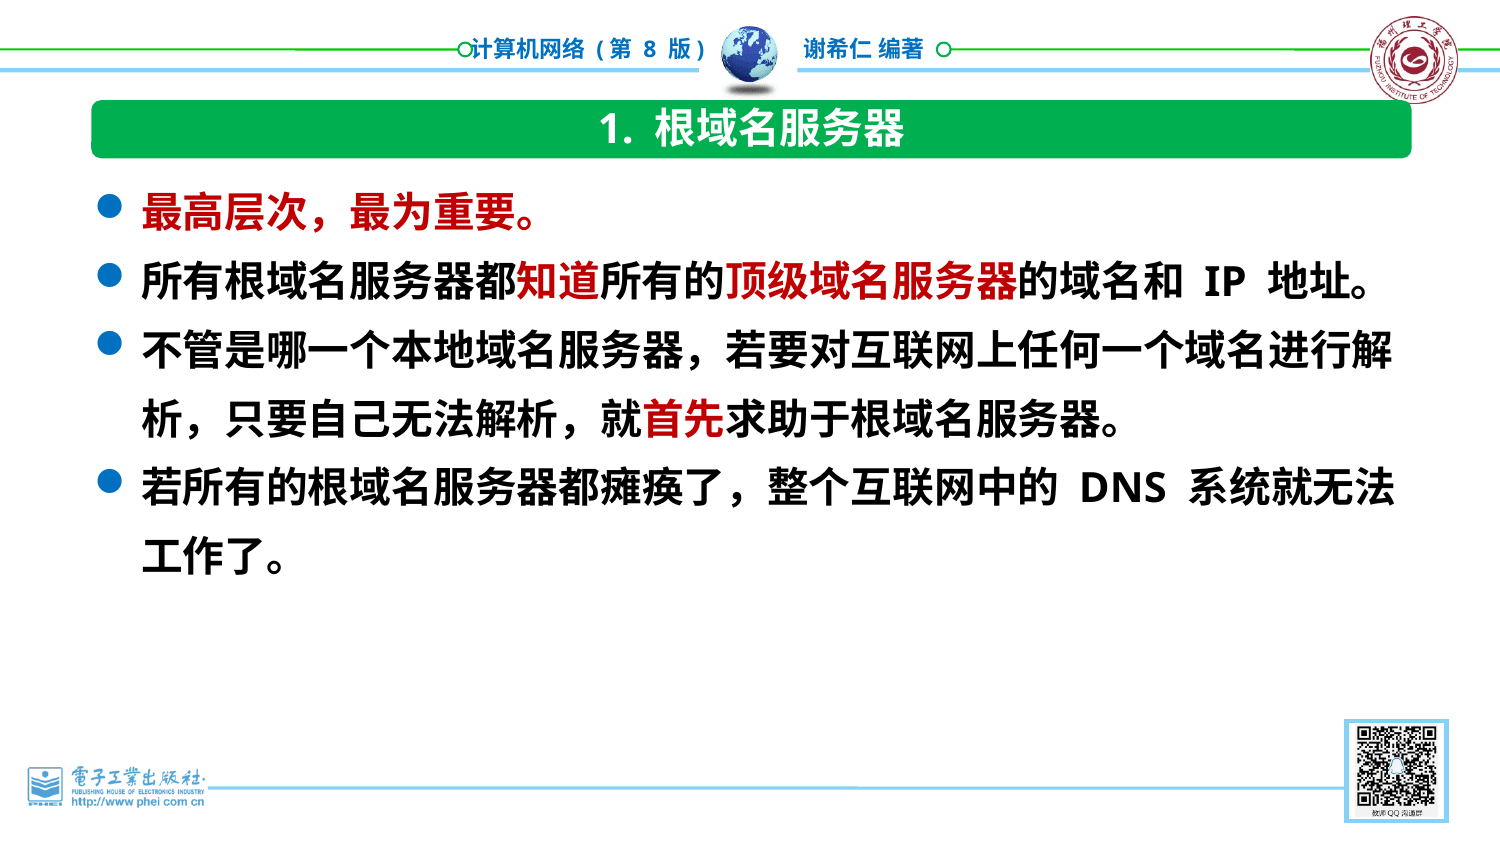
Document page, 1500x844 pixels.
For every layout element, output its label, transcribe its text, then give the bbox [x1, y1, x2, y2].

picture [719, 24, 779, 94]
text_box [920, 100, 1412, 159]
text_box 1. 根域名服务器 [583, 94, 920, 160]
text_box 最高层次，最为重要。 所有根域名服务器都知道所有的顶级域名服务器的域名和 IP 地址。 不管是哪一个本地域名服务器，若要对互联网上任何一个域名进行解析，只要自己无法解析，就首先求助于根域名服务器。 若所有的根域名服务器都瘫痪了，整个互联网中的 DNS 系统就无法工作了。 [79, 160, 1432, 588]
picture [23, 764, 208, 809]
picture [1370, 16, 1458, 104]
text_box [91, 100, 583, 159]
picture [1355, 724, 1438, 817]
